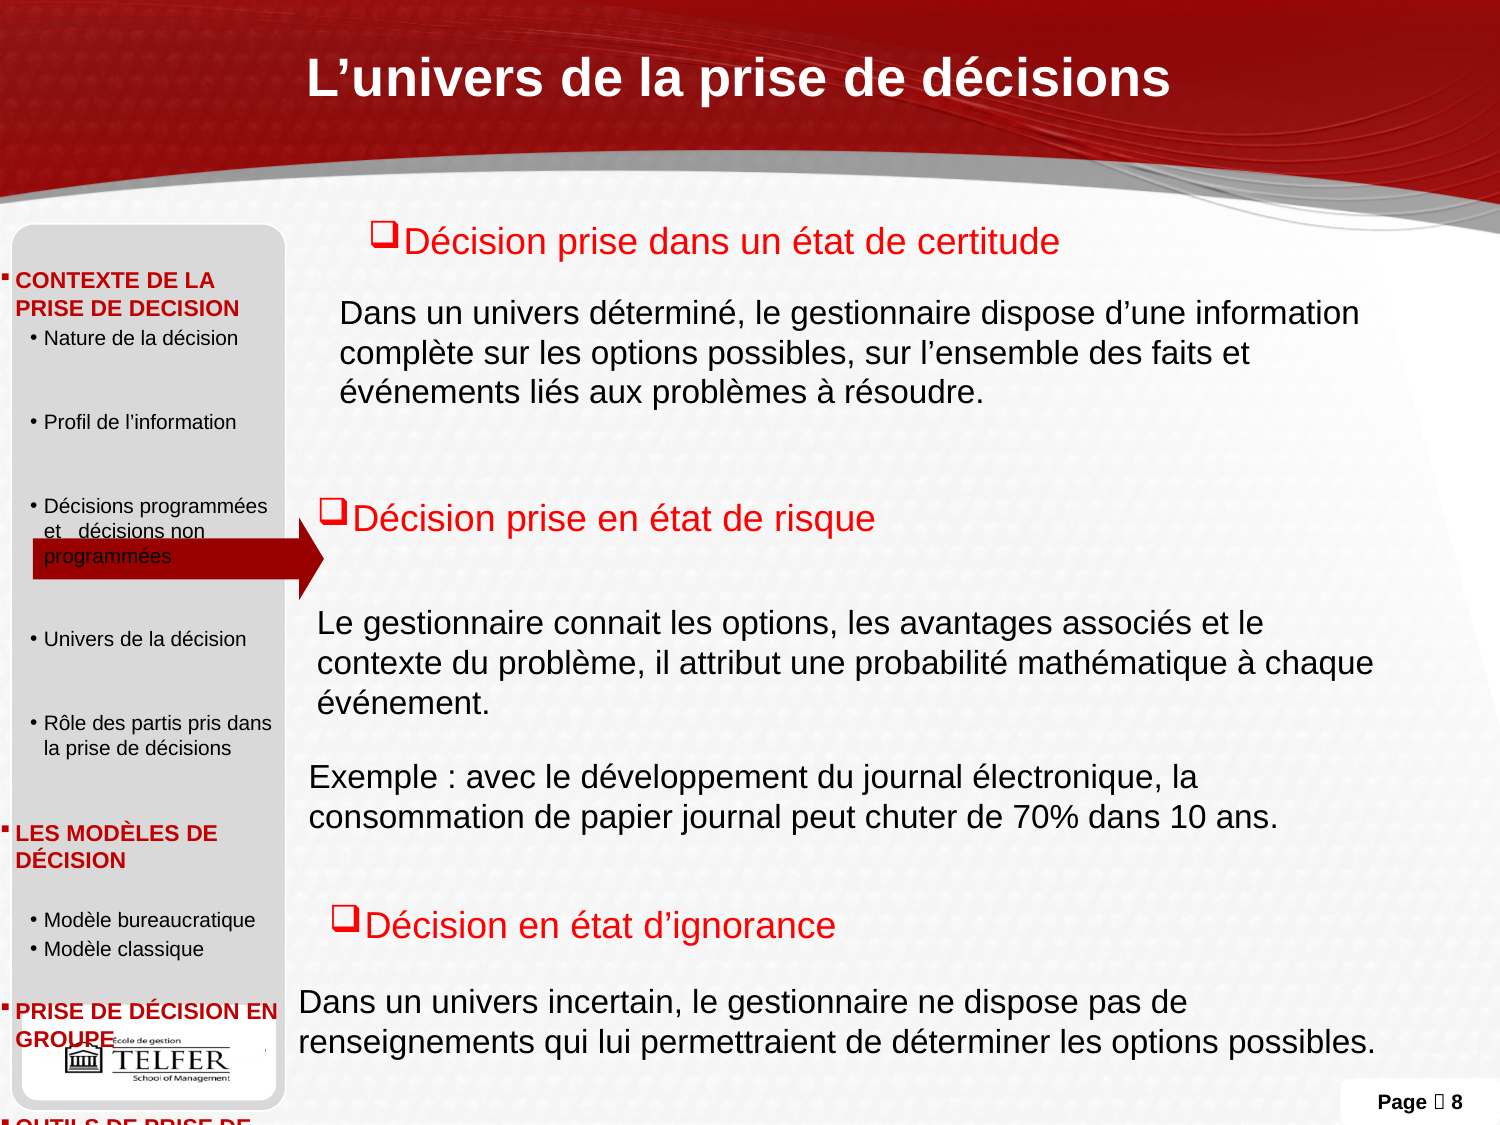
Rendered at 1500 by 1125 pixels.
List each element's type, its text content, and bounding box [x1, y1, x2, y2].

text_box [290, 517, 324, 601]
text_box Décision en état d’ignorance [314, 893, 859, 954]
text_box Exemple : avec le développement du journal électronique, la consommation de papier journal peut chuter de 70% dans 10 ans. [293, 747, 1439, 843]
text_box Le gestionnaire connait les options, les avantages associés et le contexte du problème, il attribut une probabilité mathématique à chaque événement. [302, 593, 1404, 729]
text_box Dans un univers incertain, le gestionnaire ne dispose pas de renseignements qui lui permettraient de déterminer les options possibles. [283, 972, 1441, 1068]
text_box Décision prise en état de risque [302, 486, 935, 547]
text_box Décision prise dans un état de certitude [353, 209, 1371, 270]
list CONTEXTE DE LA PRISE DE DECISION Nature de la décision Profil de l’information Décisions programmées et décisions non programmées Univers de la décision Rôle des partis pris dans la prise de décisions Les modèles de décision Modèle bureaucratique Modèle classique Prise de décision en groupe Outils de prise de décision [0, 234, 290, 1005]
text_box Dans un univers déterminé, le gestionnaire dispose d’une information complète sur les options possibles, sur l’ensemble des faits et événements liés aux problèmes à résoudre. [324, 283, 1451, 418]
picture [38, 1014, 266, 1093]
picture [0, 0, 1500, 1125]
title L’univers de la prise de décisions [0, 0, 1480, 159]
